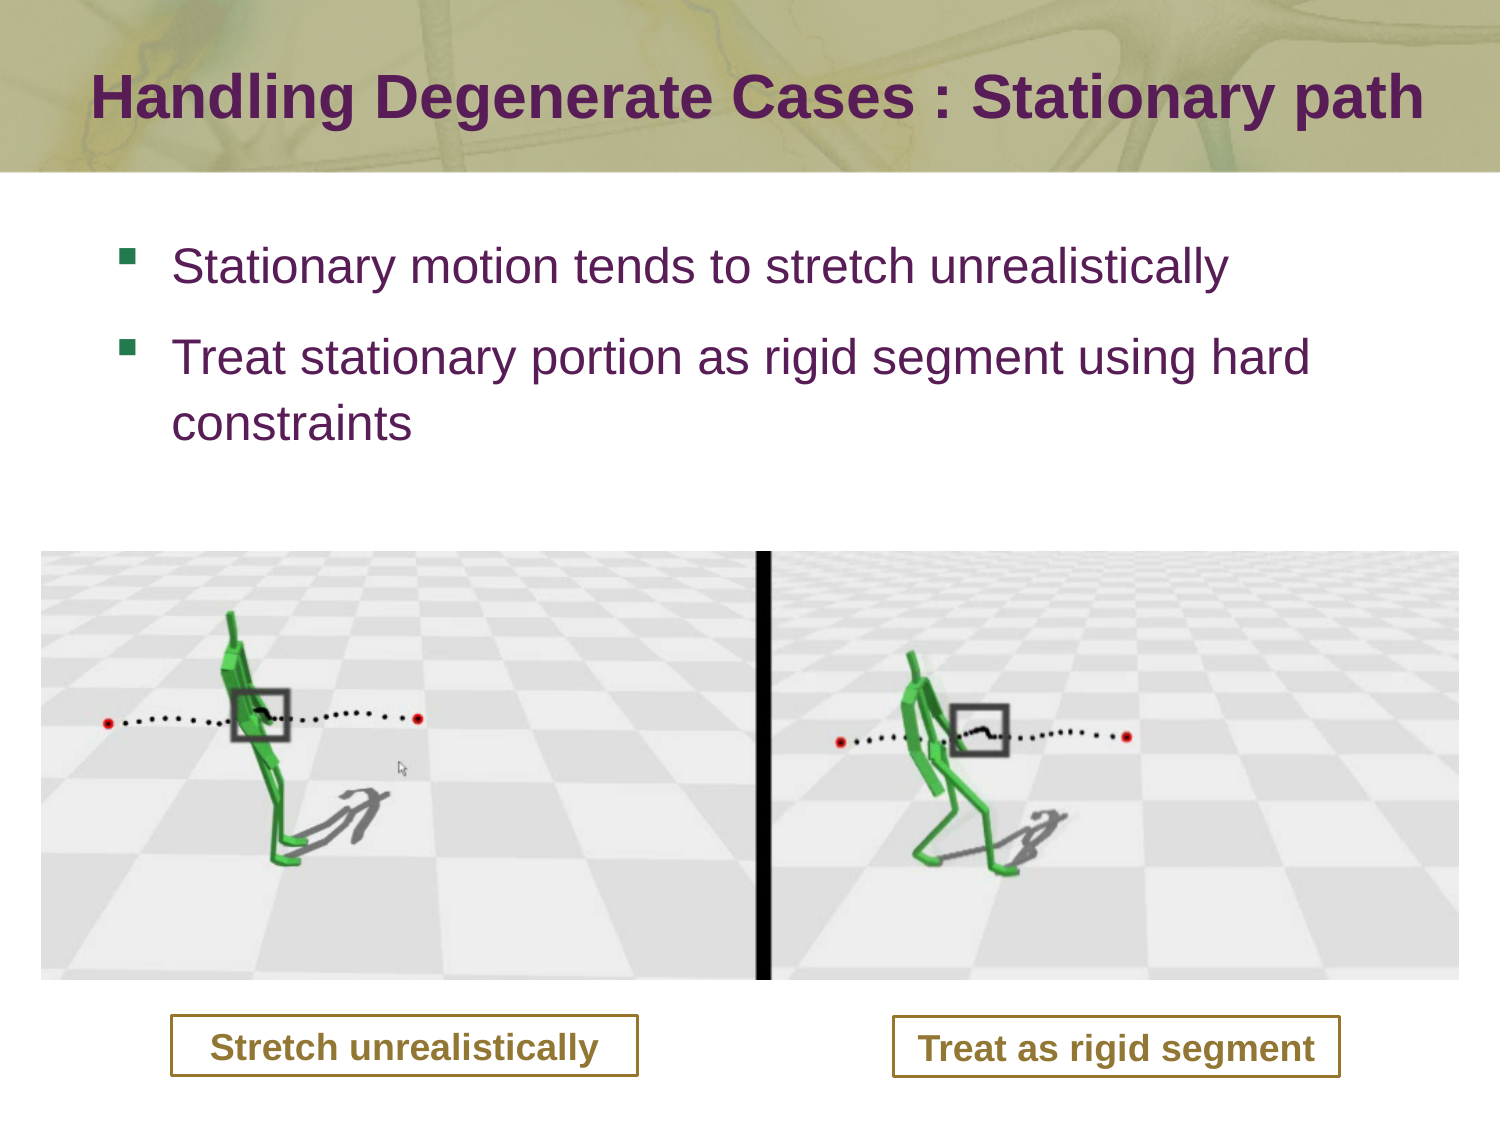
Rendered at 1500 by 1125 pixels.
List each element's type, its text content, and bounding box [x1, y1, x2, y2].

text_box Handling Degenerate Cases : Stationary path [74, 45, 1446, 143]
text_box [40, 550, 1460, 981]
picture [0, 0, 1500, 175]
text_box Stretch unrealistically [171, 1015, 638, 1076]
text_box Stationary motion tends to stretch unrealistically Treat stationary portion as rigid segment using hard constraints [99, 219, 1450, 549]
text_box Treat as rigid segment [893, 1016, 1340, 1077]
